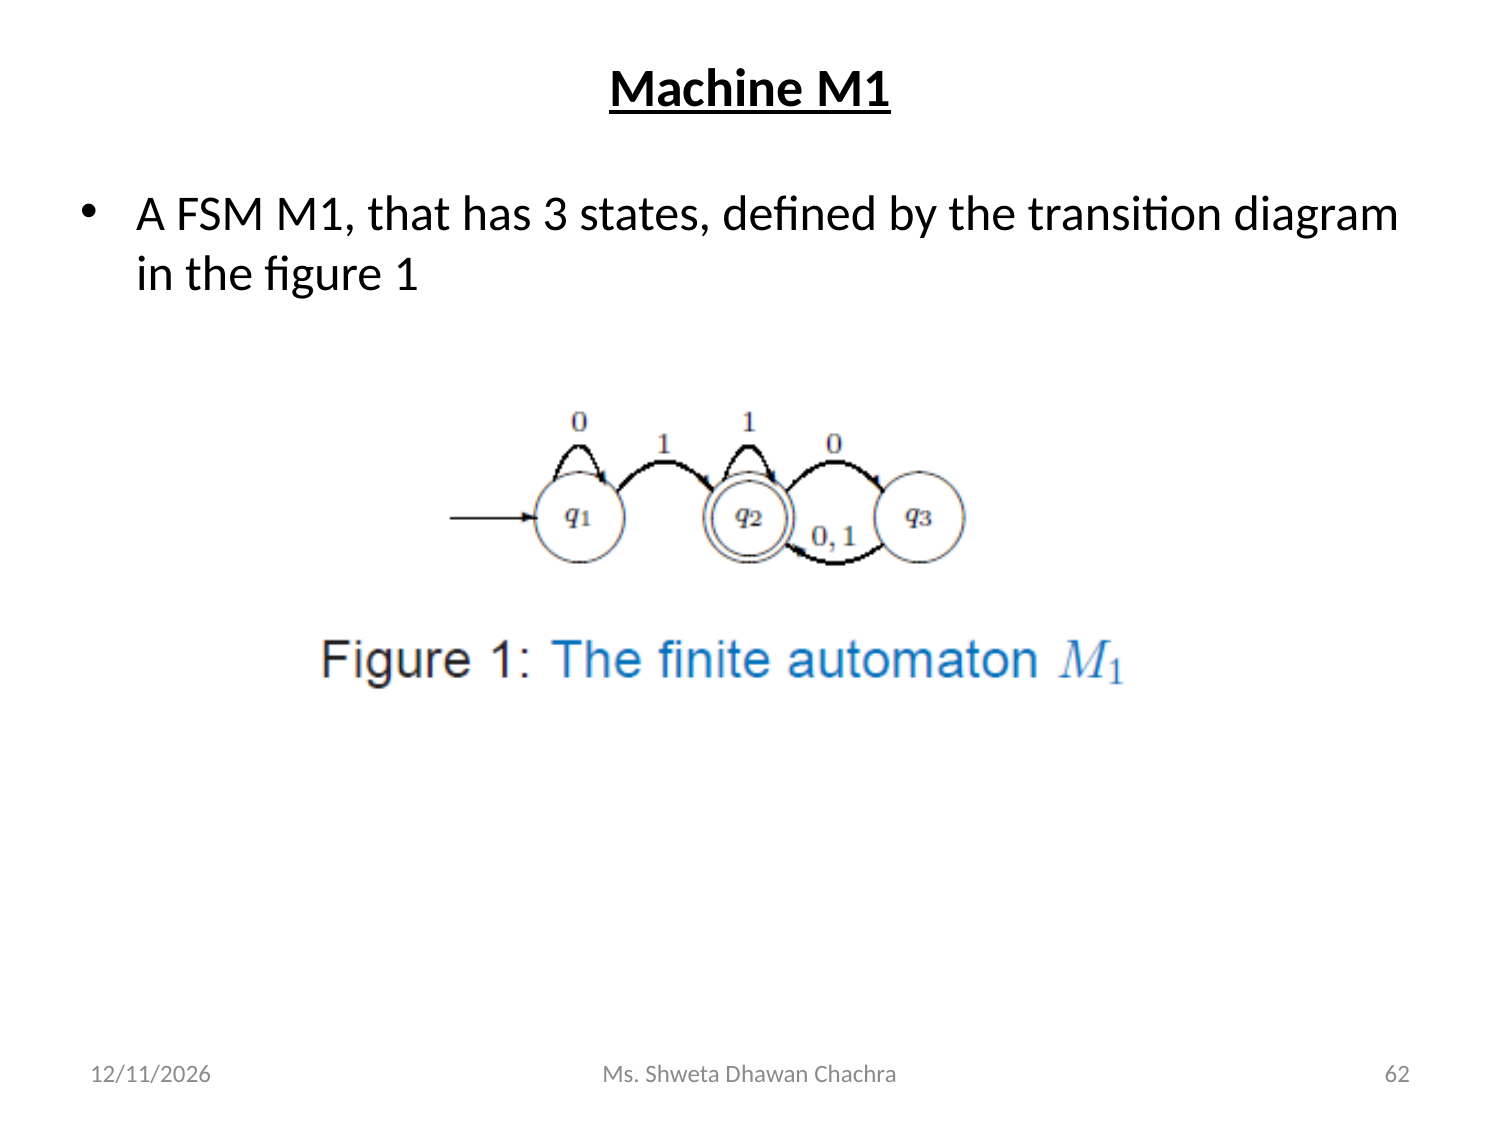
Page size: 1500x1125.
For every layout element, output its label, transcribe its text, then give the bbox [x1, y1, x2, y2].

slide_number 62 [1074, 1042, 1425, 1103]
picture [288, 373, 1177, 776]
title Machine M1 [75, 45, 1425, 126]
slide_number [75, 1042, 425, 1103]
footer Ms. Shweta Dhawan Chachra [512, 1042, 988, 1103]
list A FSM M1, that has 3 states, defined by the transition diagram in the figure 1 [64, 172, 1415, 916]
